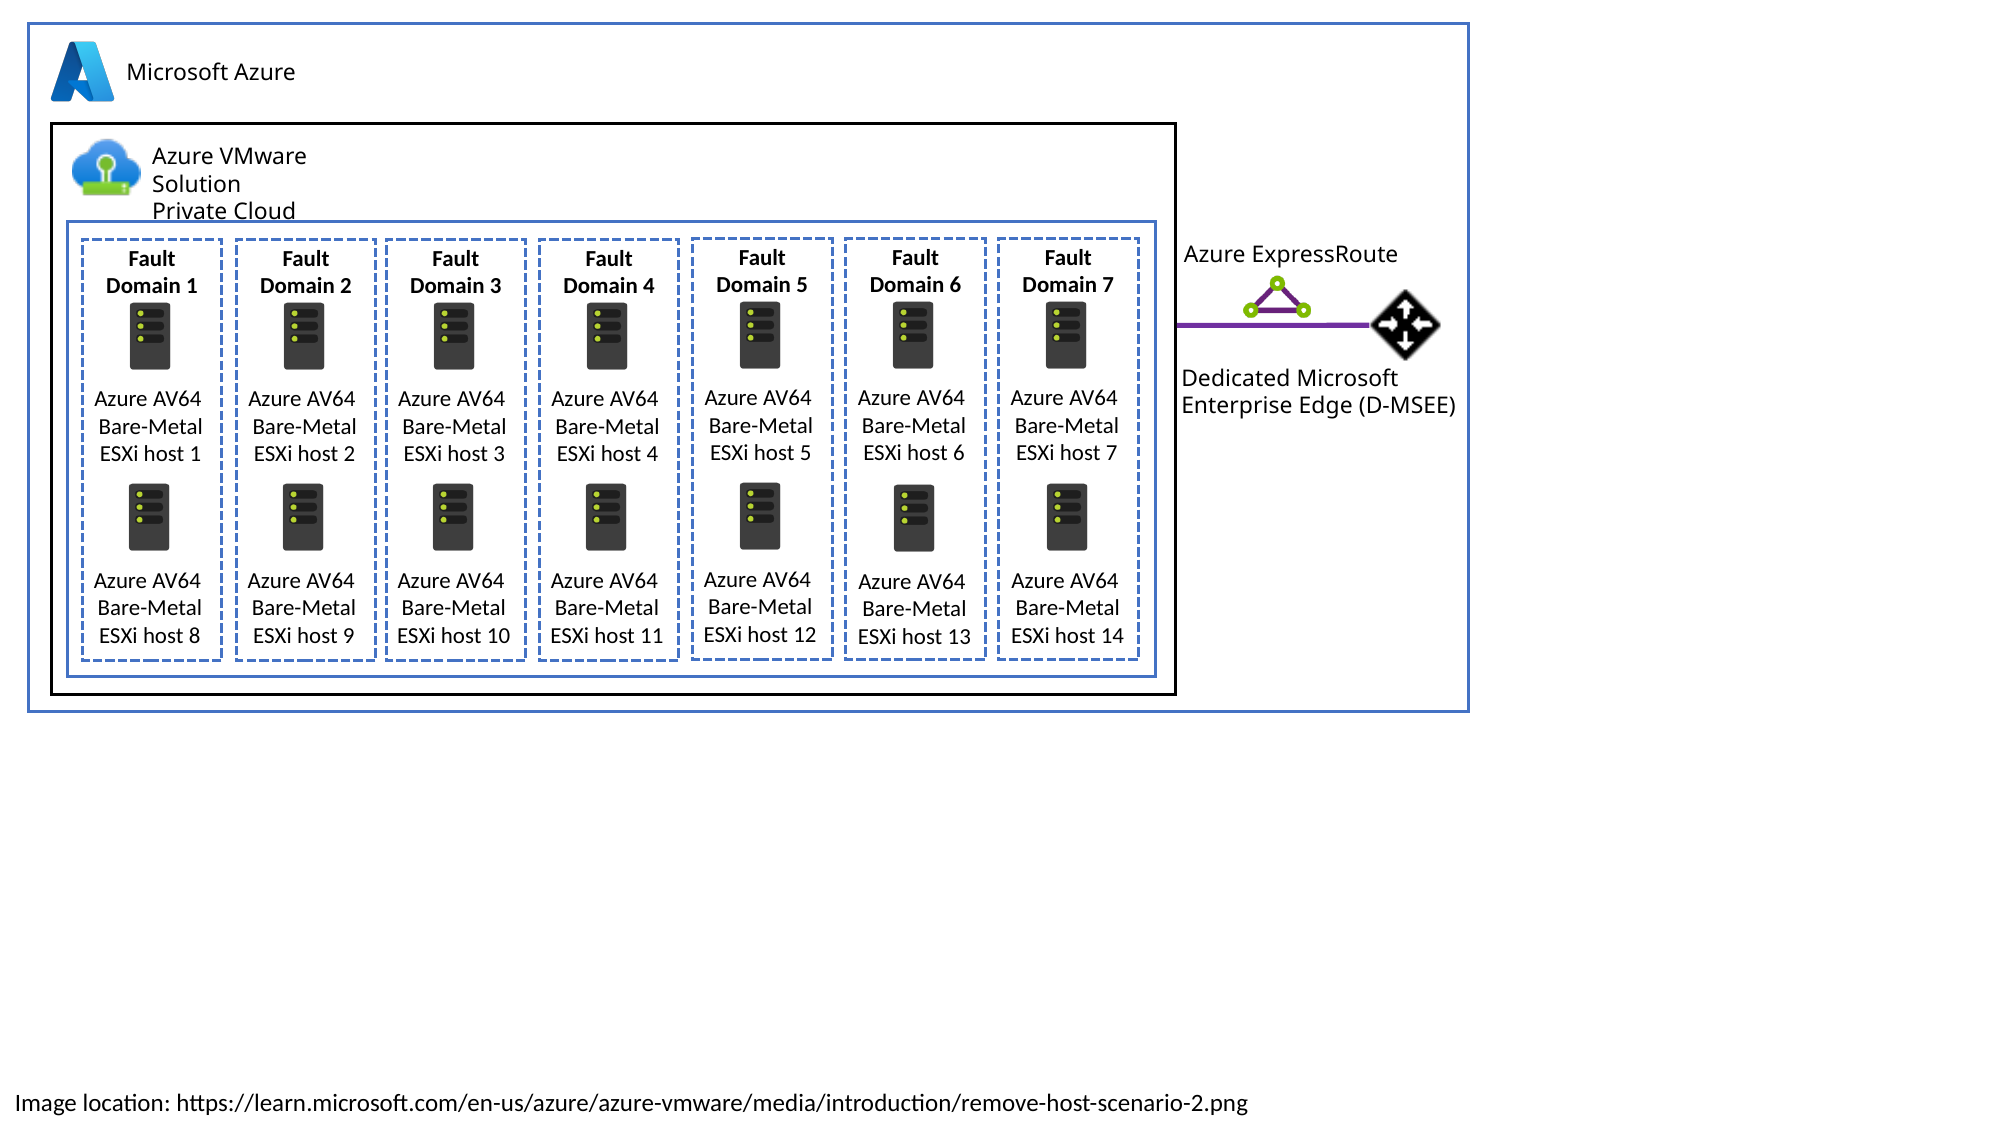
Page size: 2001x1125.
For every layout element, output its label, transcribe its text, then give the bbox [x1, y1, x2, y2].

text_box Image location: https://learn.microsoft.com/en-us/azure/azure-vmware/media/introduction/remove-host-scenario-2.png [0, 1079, 1469, 1125]
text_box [28, 23, 1469, 712]
